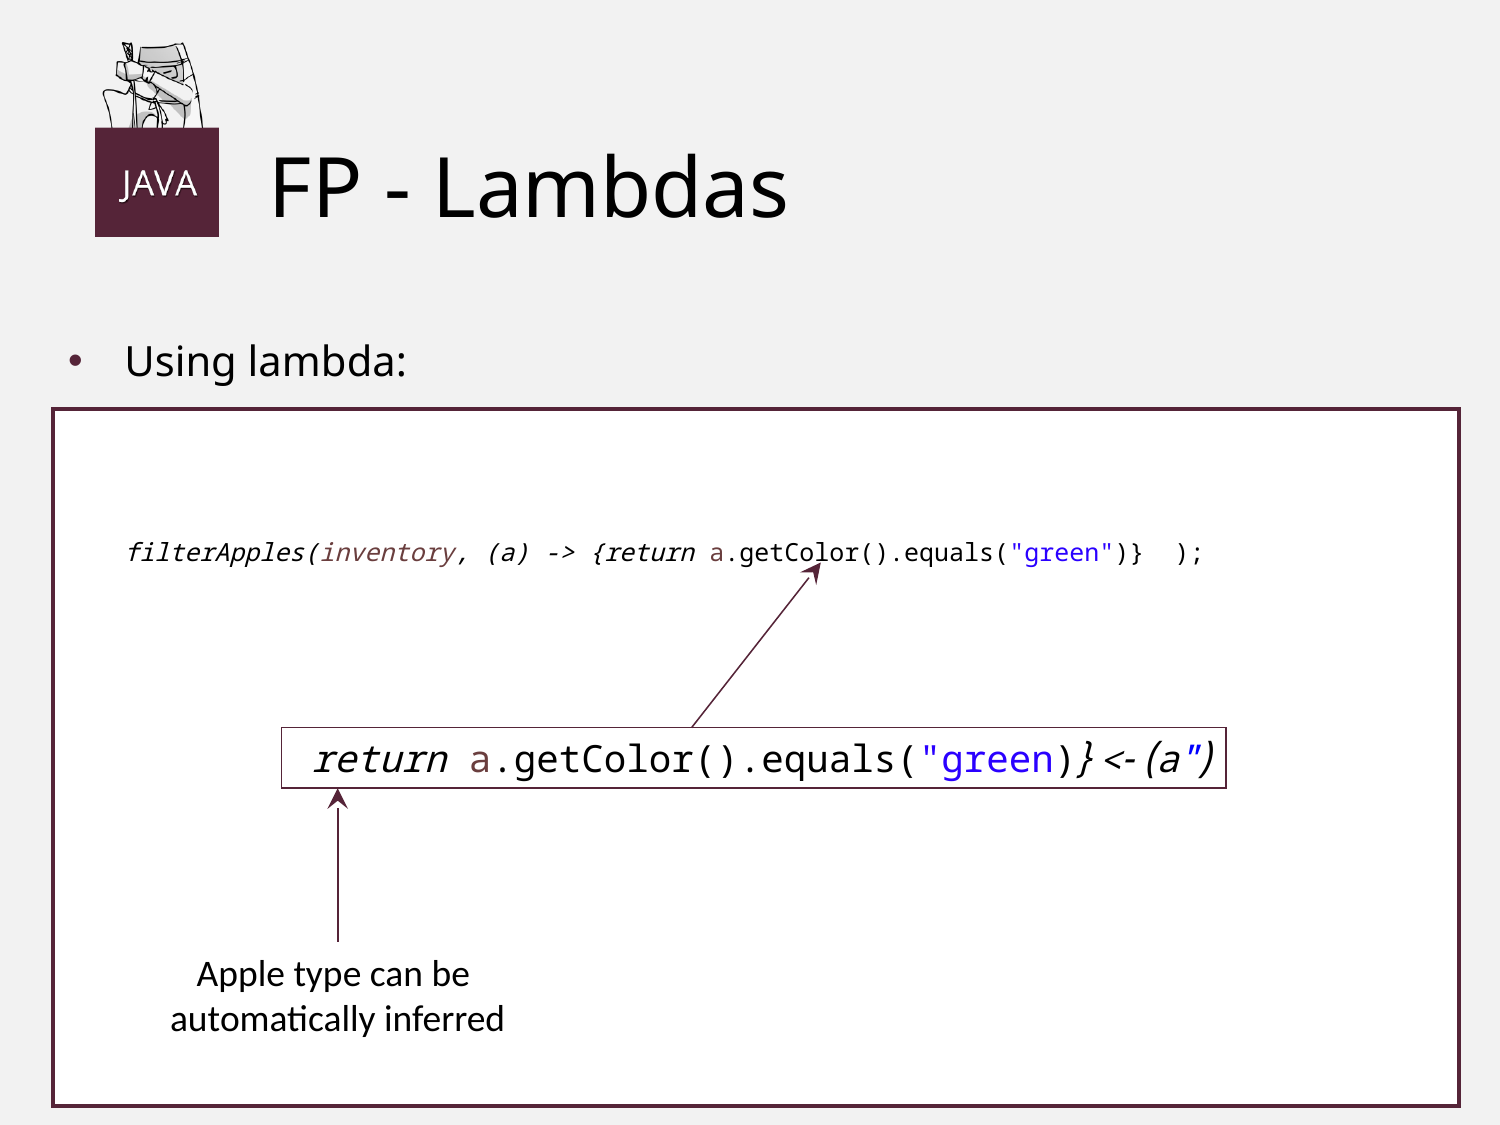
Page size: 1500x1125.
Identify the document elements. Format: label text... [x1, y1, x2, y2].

picture [95, 42, 219, 238]
title FP - Lambdas [253, 90, 1500, 279]
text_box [691, 562, 822, 728]
text_box predicate [53, 408, 1459, 1106]
text_box Using lambda: filterApples(inventory, (a) -> {return a.getColor().equals("green")} ); [53, 302, 1388, 728]
text_box Apple type can be automatically inferred [147, 941, 528, 1048]
text_box ("a) -> {return a.getColor().equals("green) [281, 727, 1226, 789]
